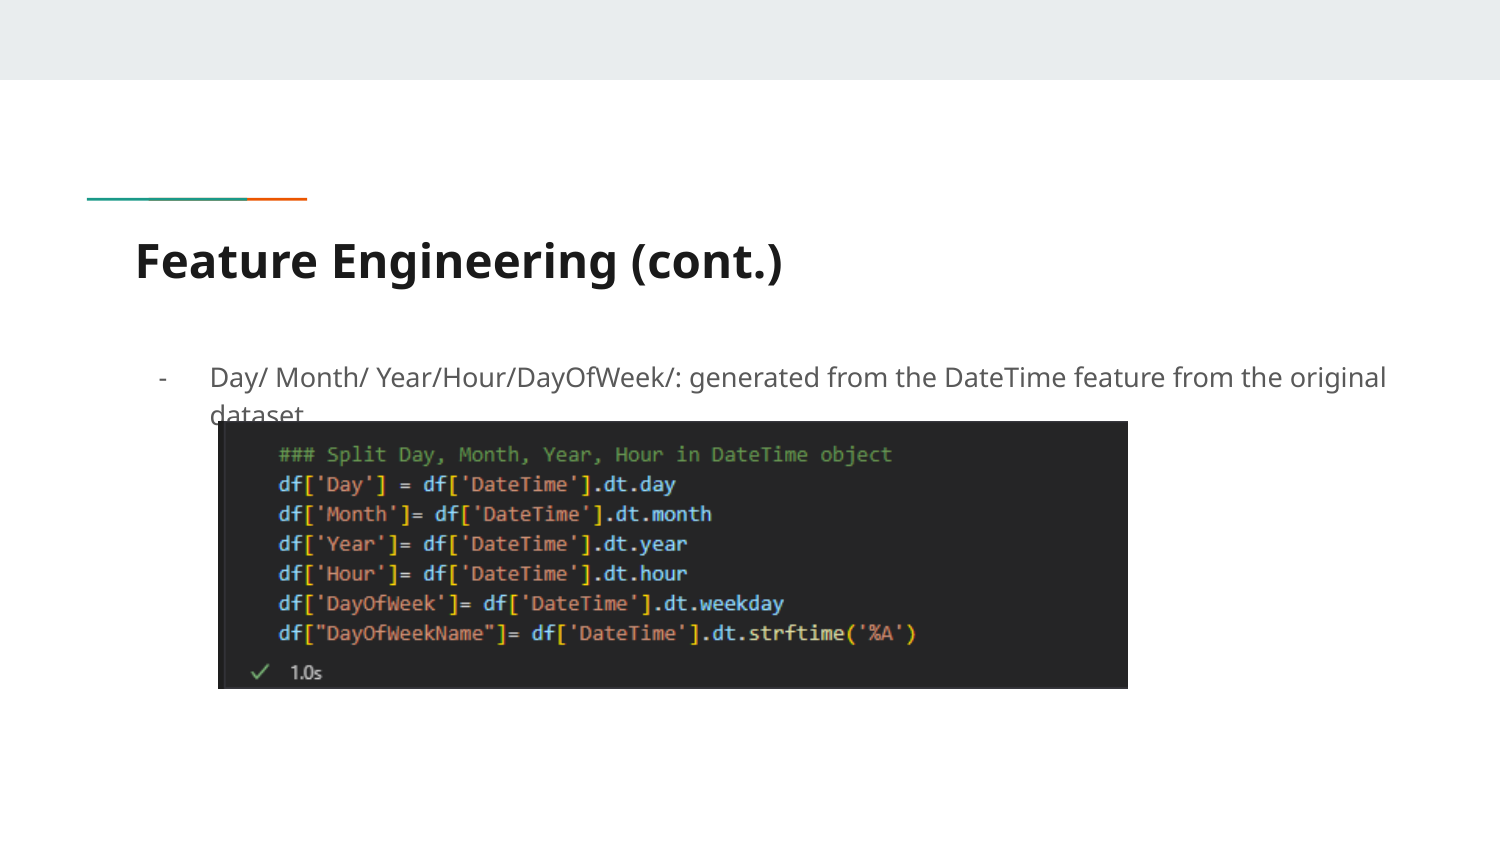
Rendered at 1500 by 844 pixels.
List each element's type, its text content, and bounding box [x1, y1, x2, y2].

list Day/ Month/ Year/Hour/DayOfWeek/: generated from the DateTime feature from the original dataset [119, 341, 1449, 712]
title Feature Engineering (cont.) [119, 216, 1381, 305]
picture [218, 421, 1129, 690]
